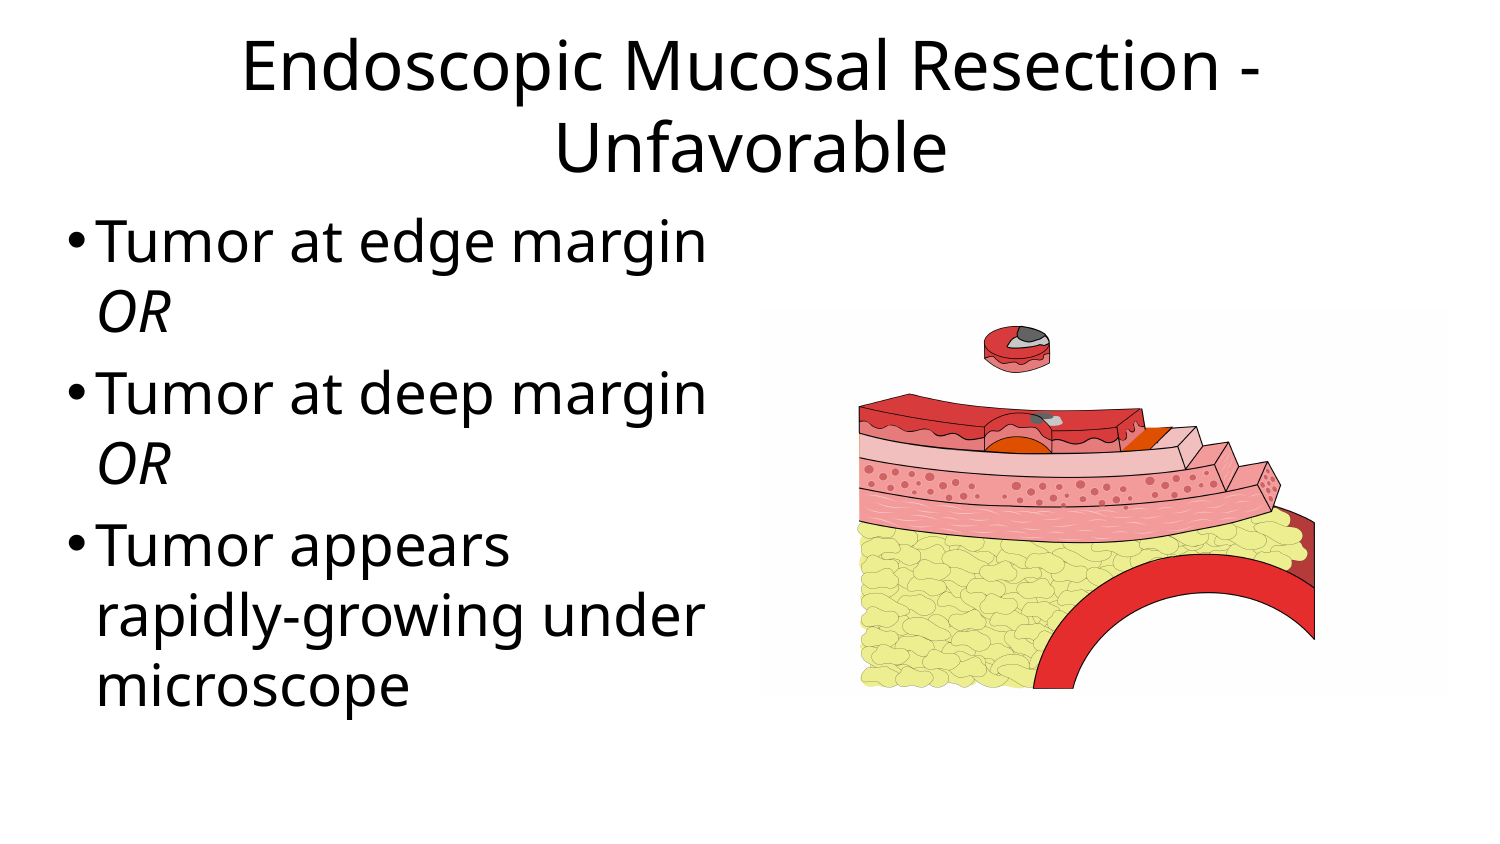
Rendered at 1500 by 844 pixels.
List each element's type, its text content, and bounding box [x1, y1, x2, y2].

list Tumor at edge margin OR Tumor at deep margin OR Tumor appears rapidly-growing under microscope [51, 196, 738, 810]
title Endoscopic Mucosal Resection - Unfavorable [51, 33, 1451, 175]
picture [760, 308, 1449, 696]
